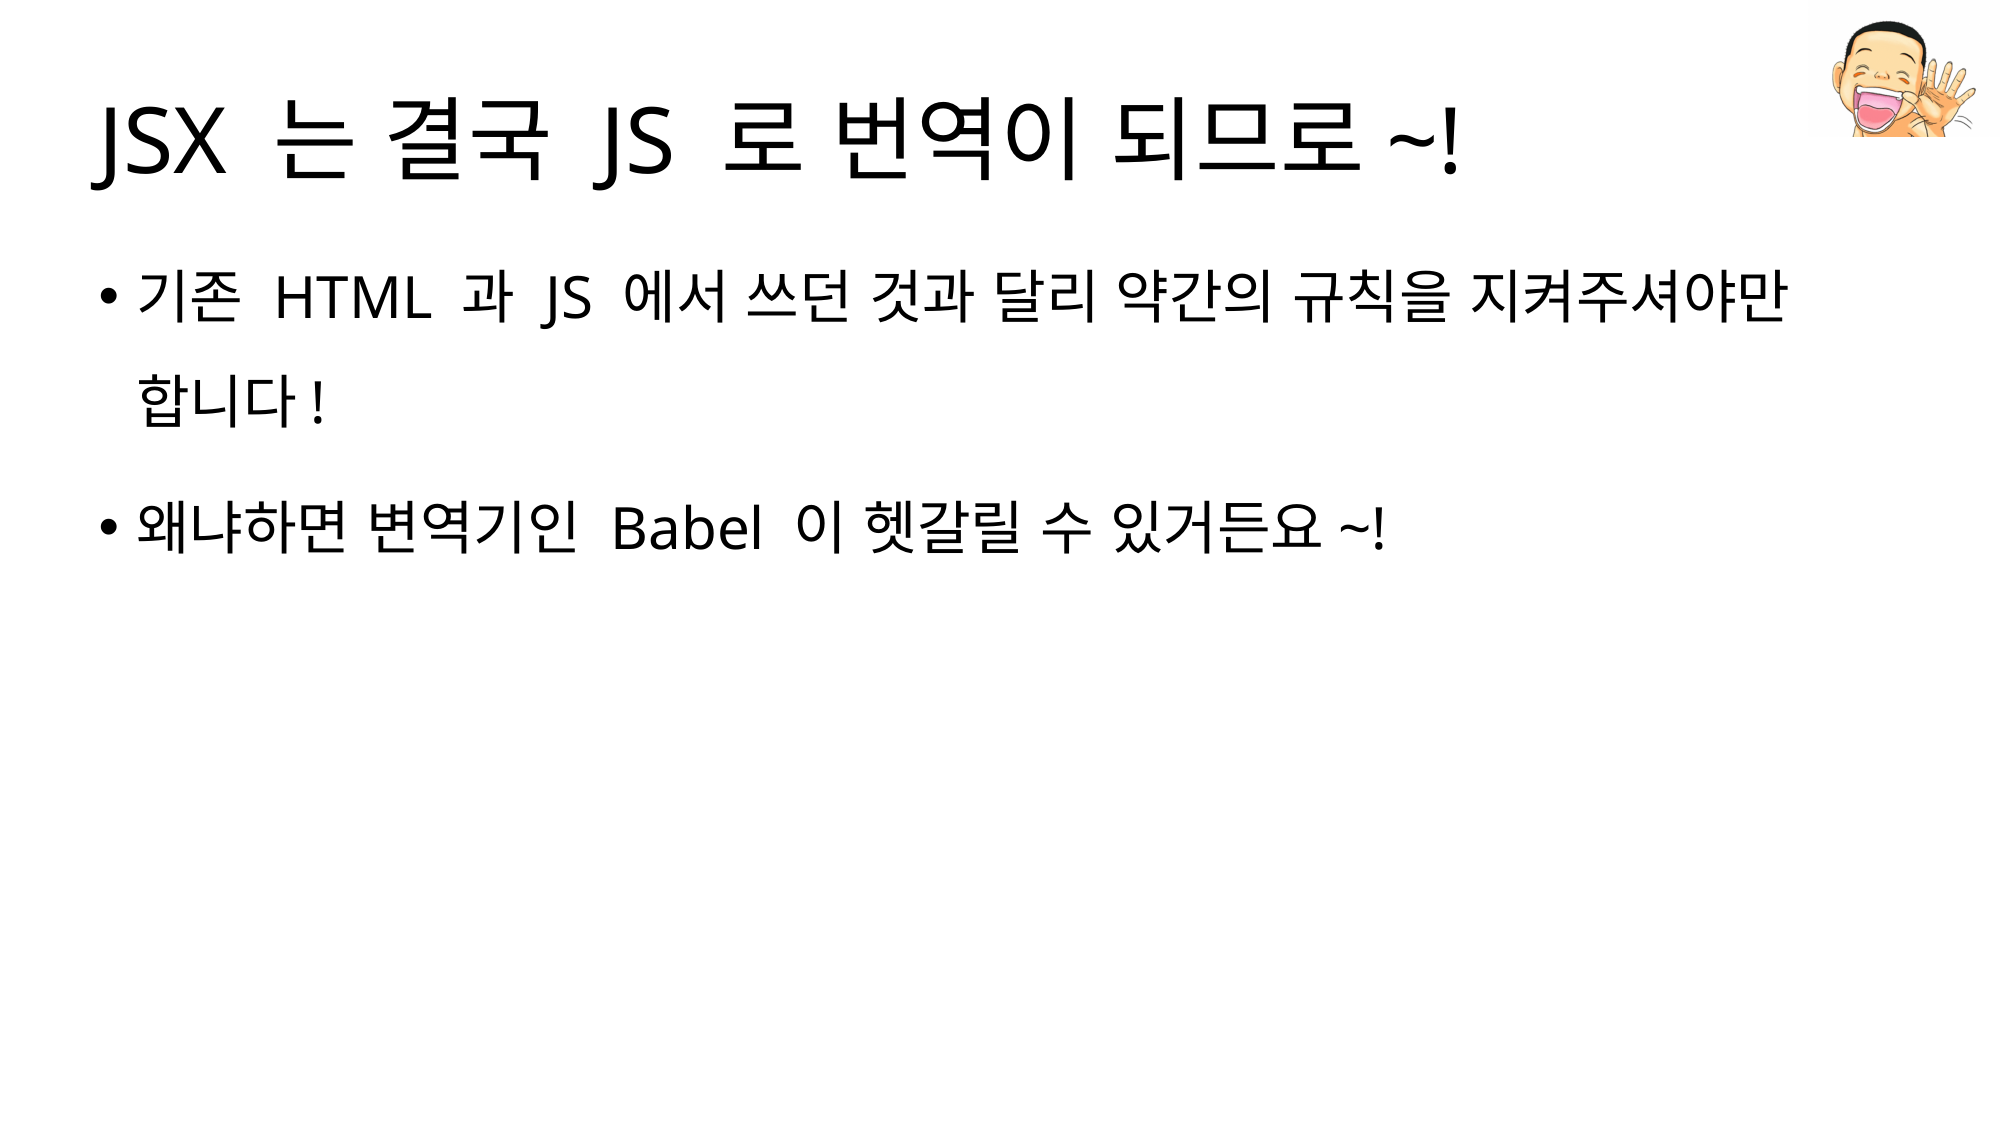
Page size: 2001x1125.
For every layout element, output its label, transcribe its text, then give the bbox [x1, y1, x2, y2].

picture [1931, 0, 2000, 137]
list 기존 HTML 과 JS 에서 쓰던 것과 달리 약간의 규칙을 지켜주셔야만 합니다! 왜냐하면 변역기인 Babel 이 헷갈릴 수 있거든요~! [83, 217, 1931, 1125]
title JSX 는 결국 JS 로 번역이 되므로~! [83, 0, 1931, 217]
